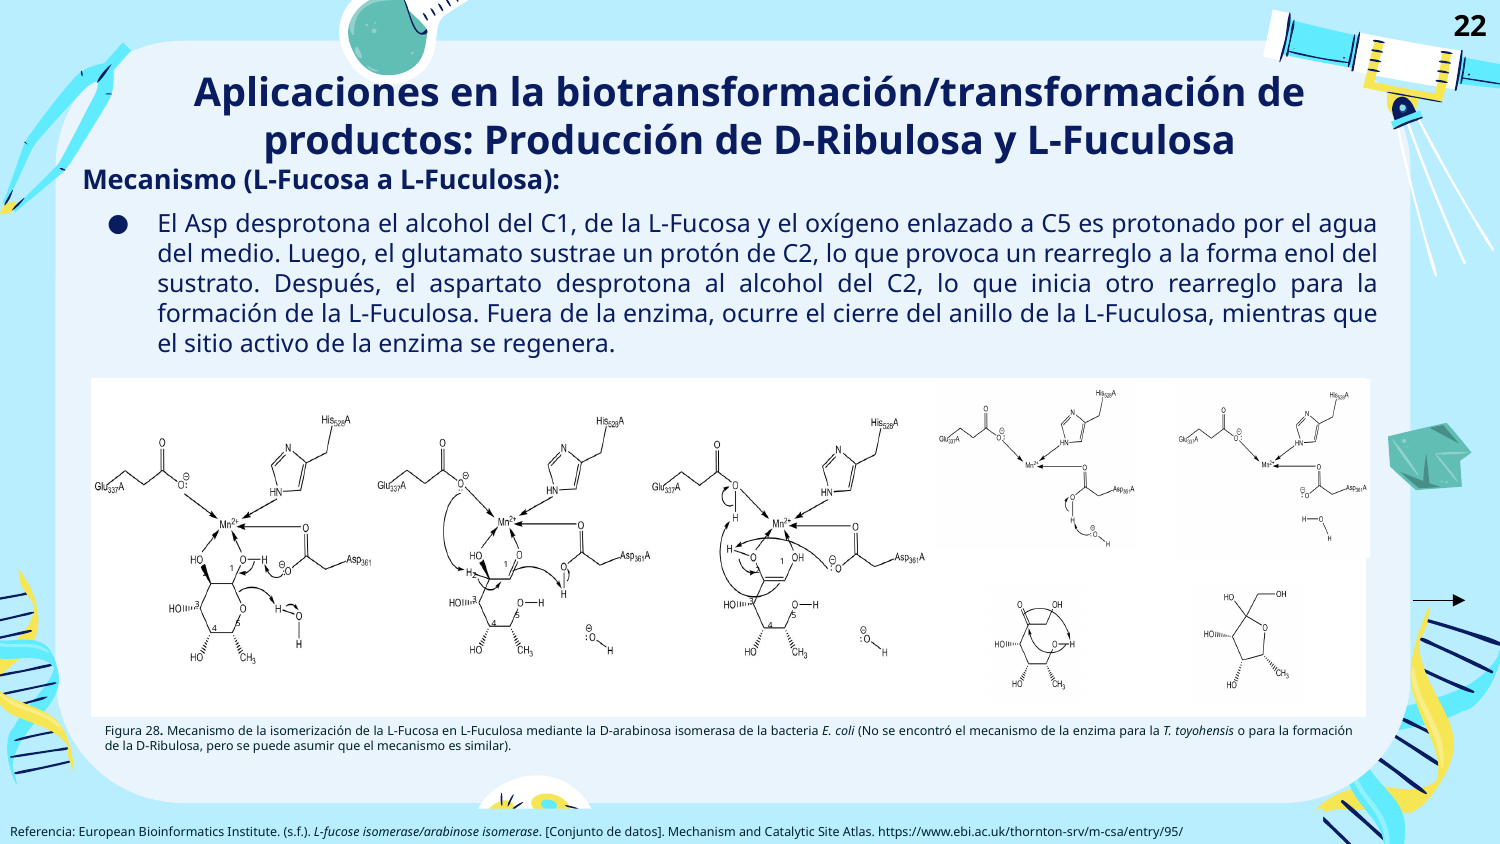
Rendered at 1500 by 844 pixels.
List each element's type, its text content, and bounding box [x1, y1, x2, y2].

picture [91, 407, 934, 697]
picture [986, 579, 1086, 708]
picture [1171, 378, 1371, 558]
text_box Referencia: European Bioinformatics Institute. (s.f.). L-fucose isomerase/arabinose isomerase. [Conjunto de datos]. Mechanism and Catalytic Site Atlas. https://www.ebi.ac.uk/thornton-srv/m-csa/entry/95/ [0, 808, 1324, 844]
text_box [92, 379, 1366, 717]
subtitle Mecanismo (L-Fucosa a L-Fuculosa): El Asp desprotona el alcohol del C1, de la L-Fucosa y el oxígeno enlazado a C5 es protonado por el agua del medio. Luego, el glutamato sustrae un protón de C2, lo que provoca un rearreglo a la forma enol del sustrato. Después, el aspartato desprotona al alcohol del C2, lo que inicia otro rearreglo para la formación de la L-Fuculosa. Fuera de la enzima, ocurre el cierre del anillo de la L-Fuculosa, mientras que el sitio activo de la enzima se regenera. [67, 114, 1396, 340]
picture [1193, 579, 1305, 708]
text_box Figura 28. Mecanismo de la isomerización de la L-Fucosa en L-Fuculosa mediante la D-arabinosa isomerasa de la bacteria E. coli (No se encontró el mecanismo de la enzima para la T. toyohensis o para la formación de la D-Ribulosa, pero se puede asumir que el mecanismo es similar). [89, 707, 1368, 768]
text_box 22 [1438, 0, 1500, 50]
title Aplicaciones en la biotransformación/transformación de productos: Producción de D-Ribulosa y L-Fuculosa [118, 52, 1382, 114]
picture [936, 378, 1136, 550]
